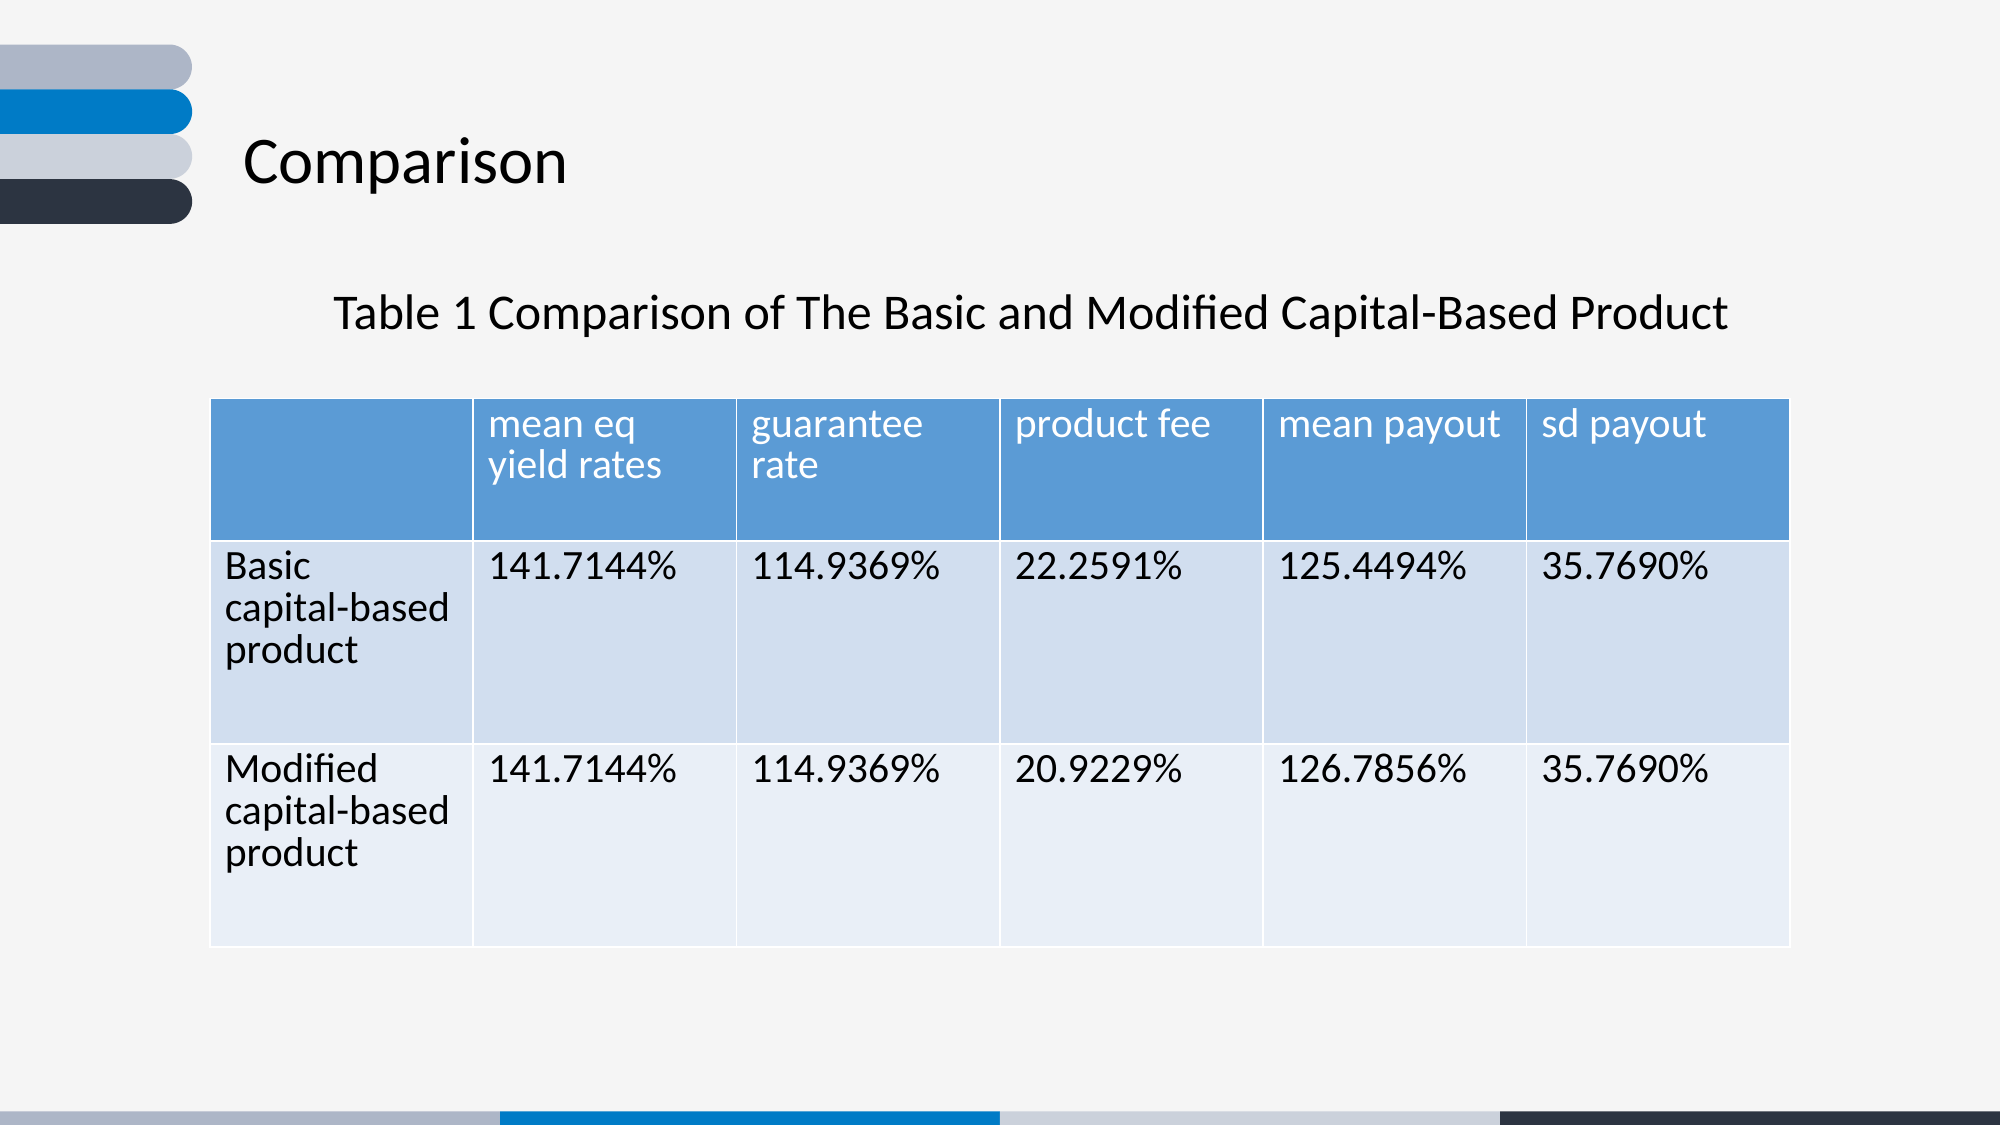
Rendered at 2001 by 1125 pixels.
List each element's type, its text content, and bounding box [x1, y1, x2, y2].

text_box Table 1 Comparison of The Basic and Modified Capital-Based Product [318, 272, 1745, 348]
table_cell 125.4494% [1264, 542, 1526, 743]
table_header guarantee rate [737, 399, 999, 540]
table_header sd payout [1527, 399, 1789, 540]
table_cell 35.7690% [1527, 542, 1789, 743]
table_cell 141.7144% [474, 745, 736, 946]
text_box Comparison [228, 109, 584, 205]
table_cell 141.7144% [474, 542, 736, 743]
table_cell 126.7856% [1264, 745, 1526, 946]
table_cell 114.9369% [737, 745, 999, 946]
table_header mean payout [1264, 399, 1526, 540]
table_cell Basic capital-based product [211, 542, 472, 743]
table_header product fee [1001, 399, 1262, 540]
table_cell Modified capital-based product [211, 745, 472, 946]
table_header [211, 399, 472, 540]
table_cell 35.7690% [1527, 745, 1789, 946]
table_header mean eq yield rates [474, 399, 736, 540]
table_cell 20.9229% [1001, 745, 1262, 946]
table_cell 22.2591% [1001, 542, 1262, 743]
table_cell 114.9369% [737, 542, 999, 743]
